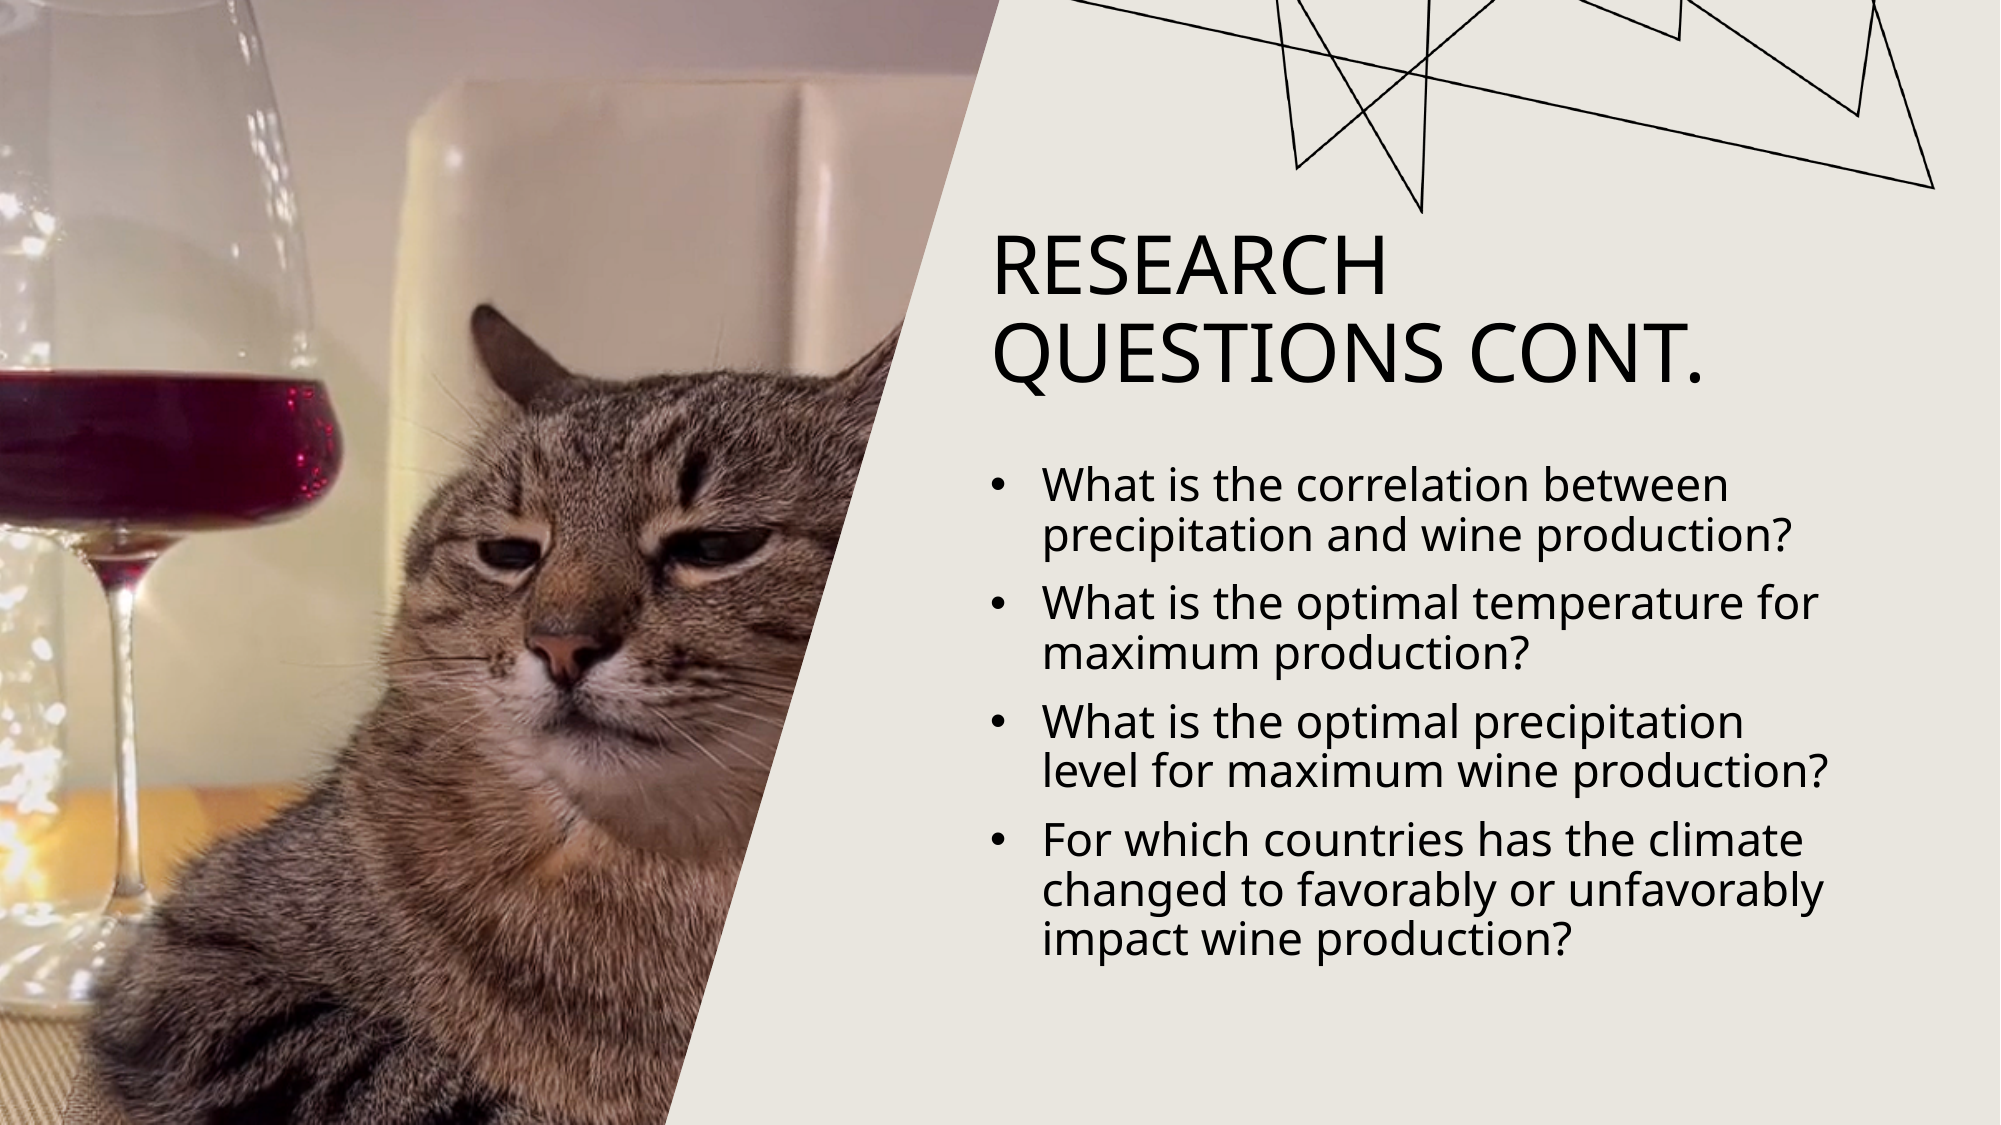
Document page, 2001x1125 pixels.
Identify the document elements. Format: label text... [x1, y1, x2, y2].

picture [1039, 0, 2001, 216]
title Research questions cont. [1000, 215, 1764, 408]
picture [0, 0, 1000, 1125]
list What is the correlation between precipitation and wine production? What is the optimal temperature for maximum production? What is the optimal precipitation level for maximum wine production? For which countries has the climate changed to favorably or unfavorably impact wine production? [1000, 454, 1869, 1084]
